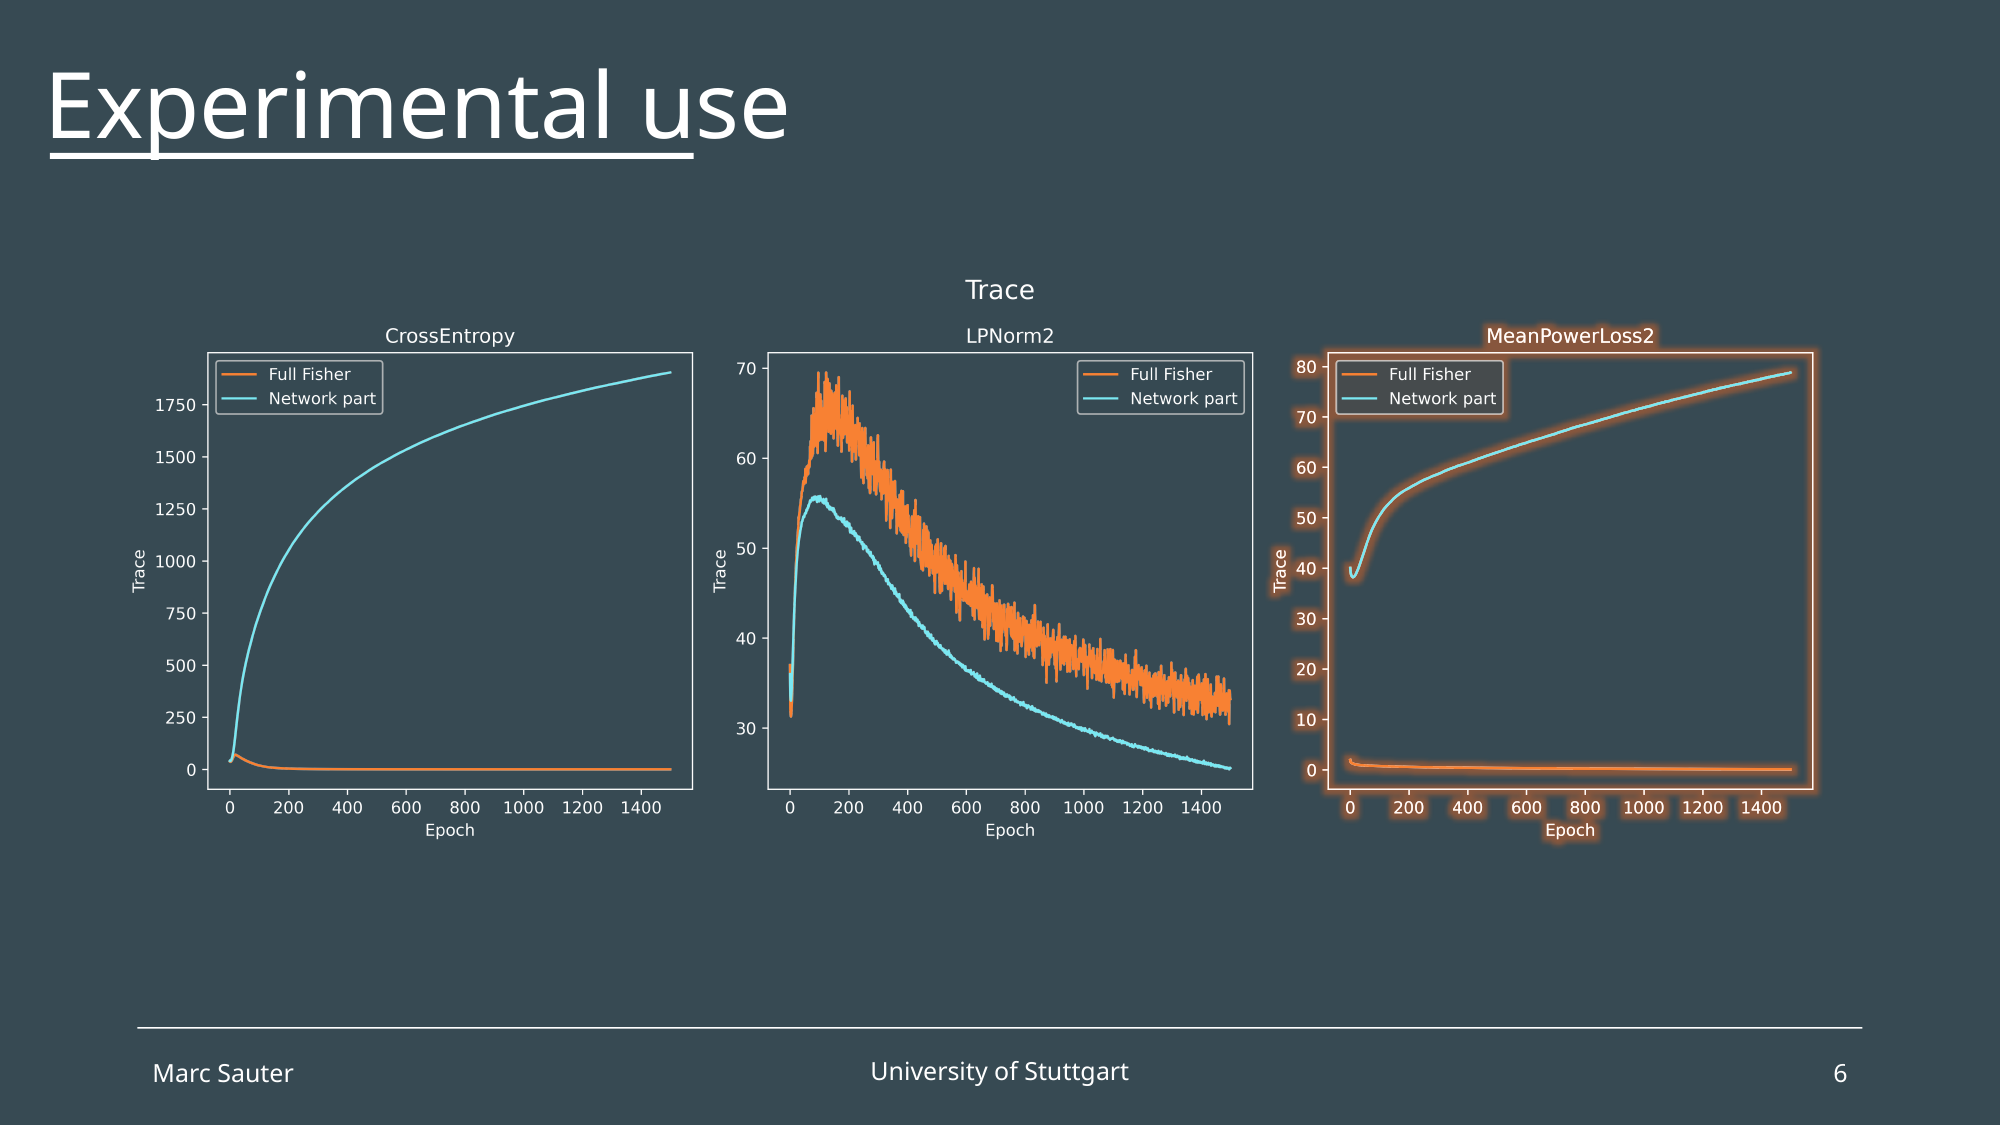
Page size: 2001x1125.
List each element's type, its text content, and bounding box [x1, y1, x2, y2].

footer University of Stuttgart [662, 1042, 1338, 1103]
picture [113, 266, 1887, 884]
slide_number 6 [1412, 1042, 1863, 1103]
text_box [48, 151, 695, 160]
slide_number Marc Sauter [137, 1042, 588, 1103]
title Experimental use [29, 0, 1755, 218]
